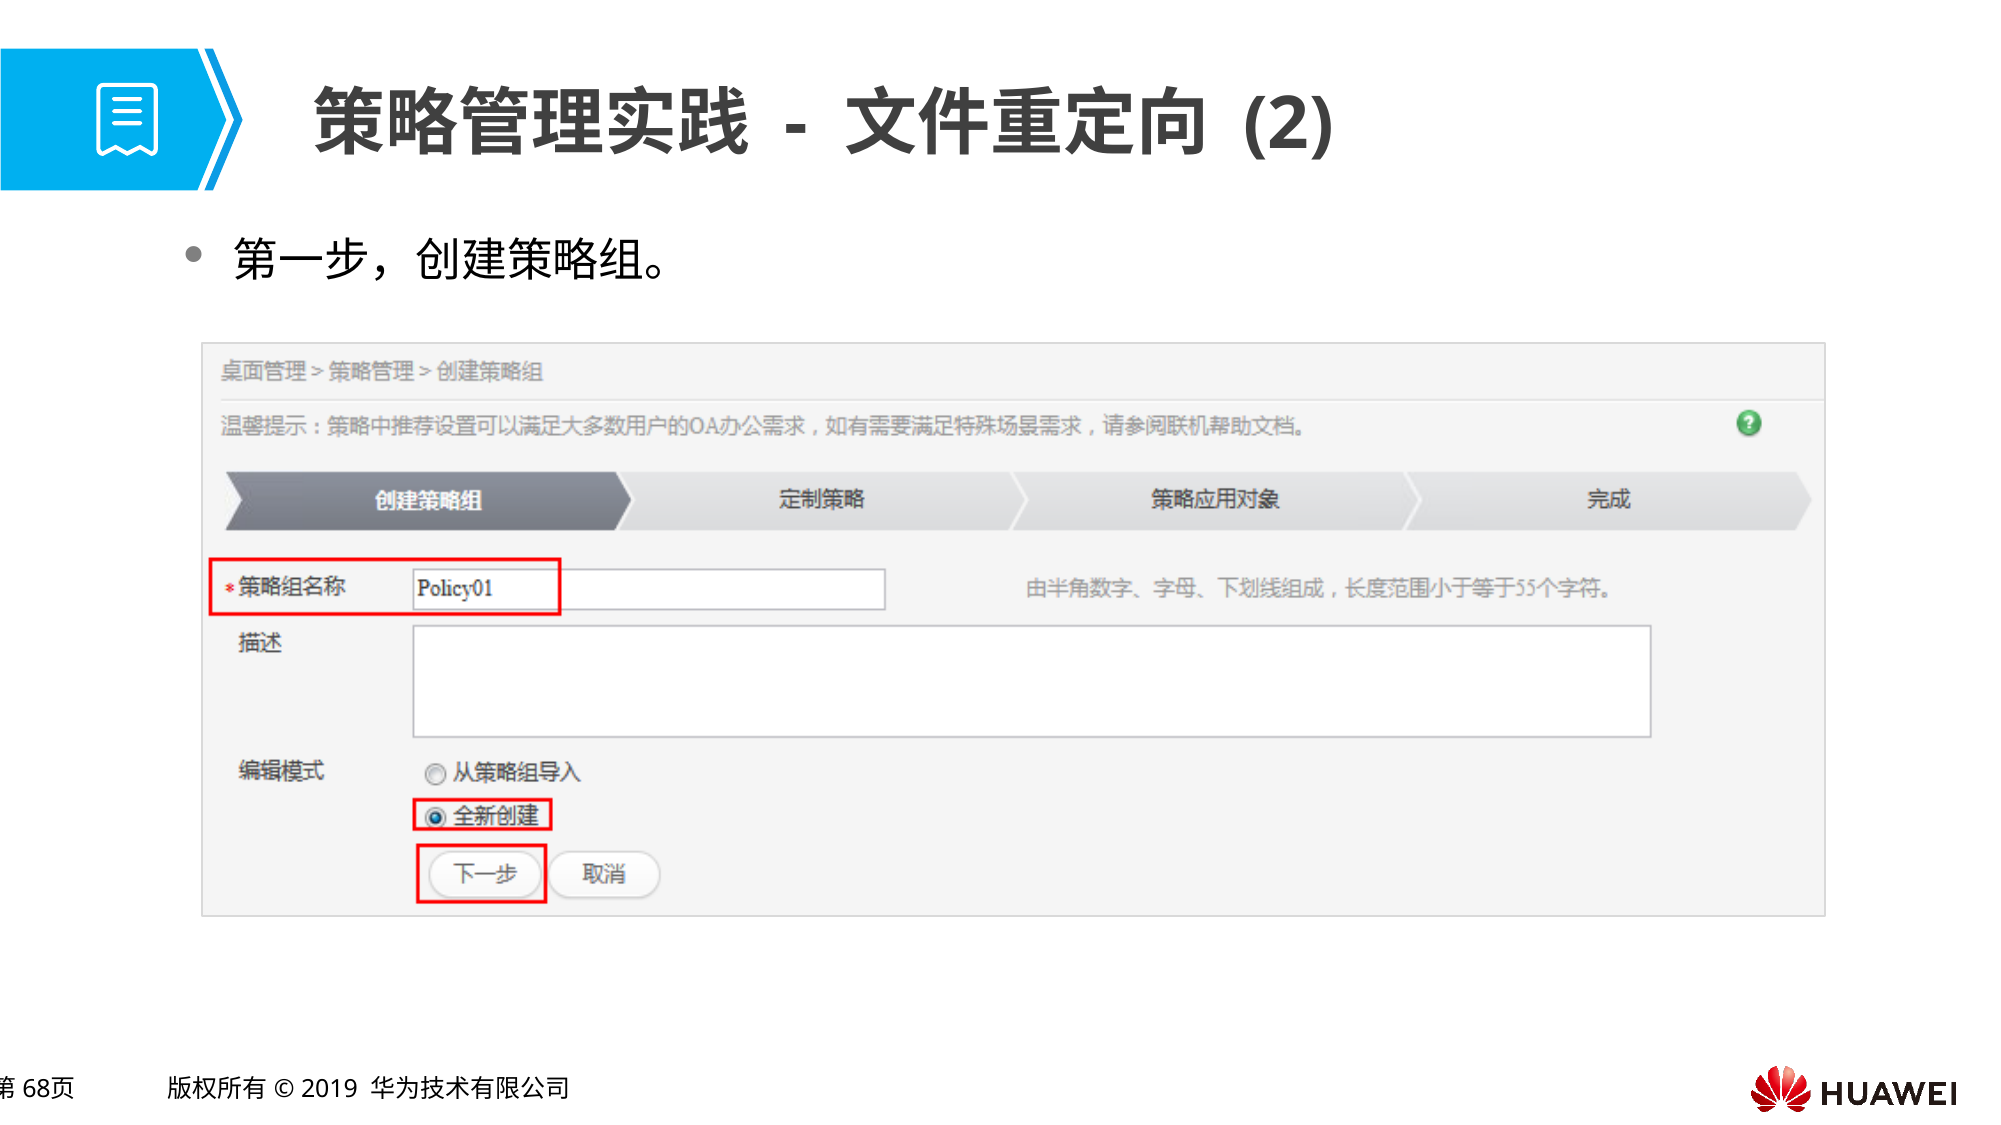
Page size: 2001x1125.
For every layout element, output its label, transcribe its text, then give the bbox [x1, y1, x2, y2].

picture [1751, 1066, 1956, 1112]
text_box [165, 202, 1882, 281]
title 策略管理实践 - 文件重定向 (2) [261, 67, 1875, 173]
picture [202, 343, 1825, 916]
list 第一步，创建策略组。 [169, 202, 1883, 971]
